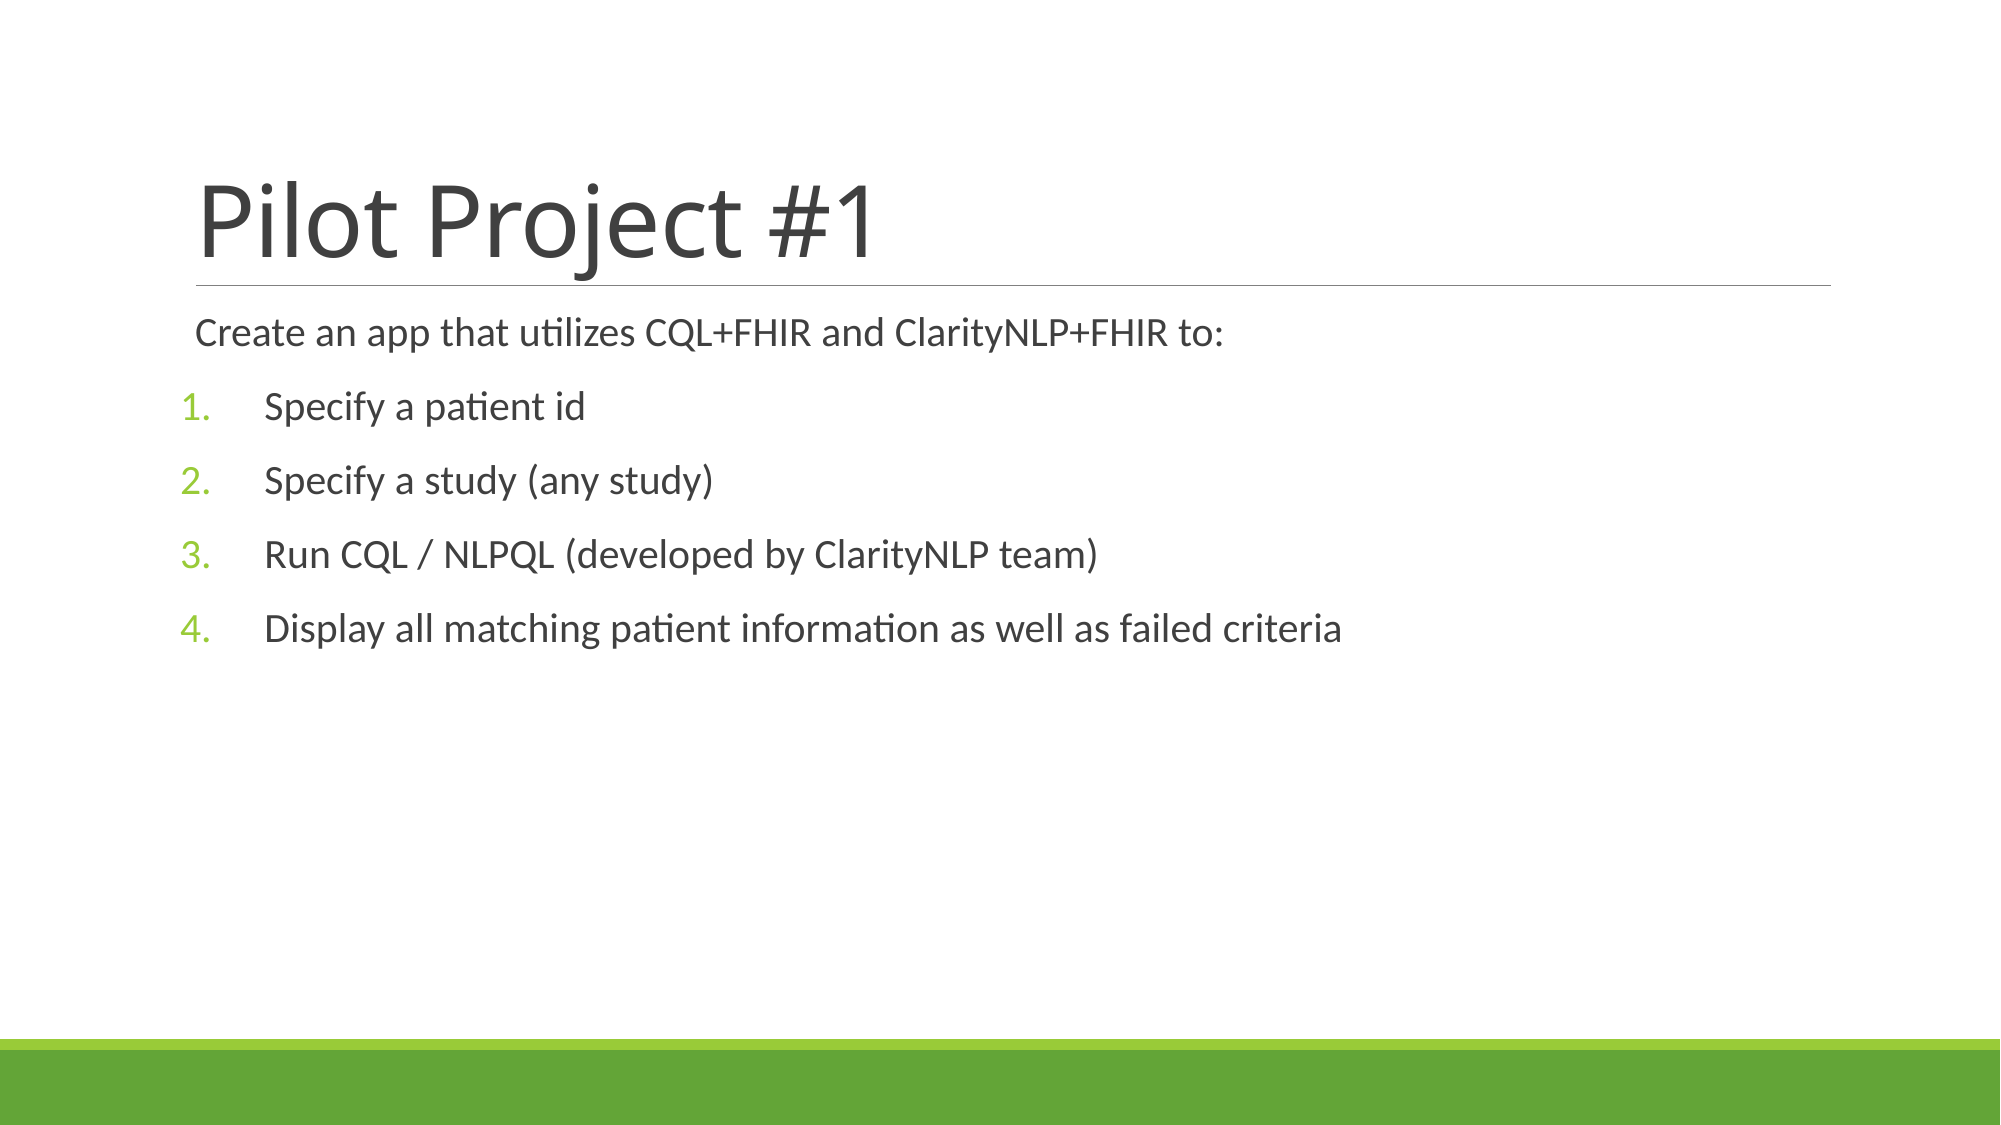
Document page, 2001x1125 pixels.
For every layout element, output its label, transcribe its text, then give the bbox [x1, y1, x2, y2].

title Pilot Project #1 [180, 47, 1830, 285]
list Create an app that utilizes CQL+FHIR and ClarityNLP+FHIR to: Specify a patient id Specify a study (any study) Run CQL / NLPQL (developed by ClarityNLP team) Display all matching patient information as well as failed criteria [180, 302, 1830, 963]
